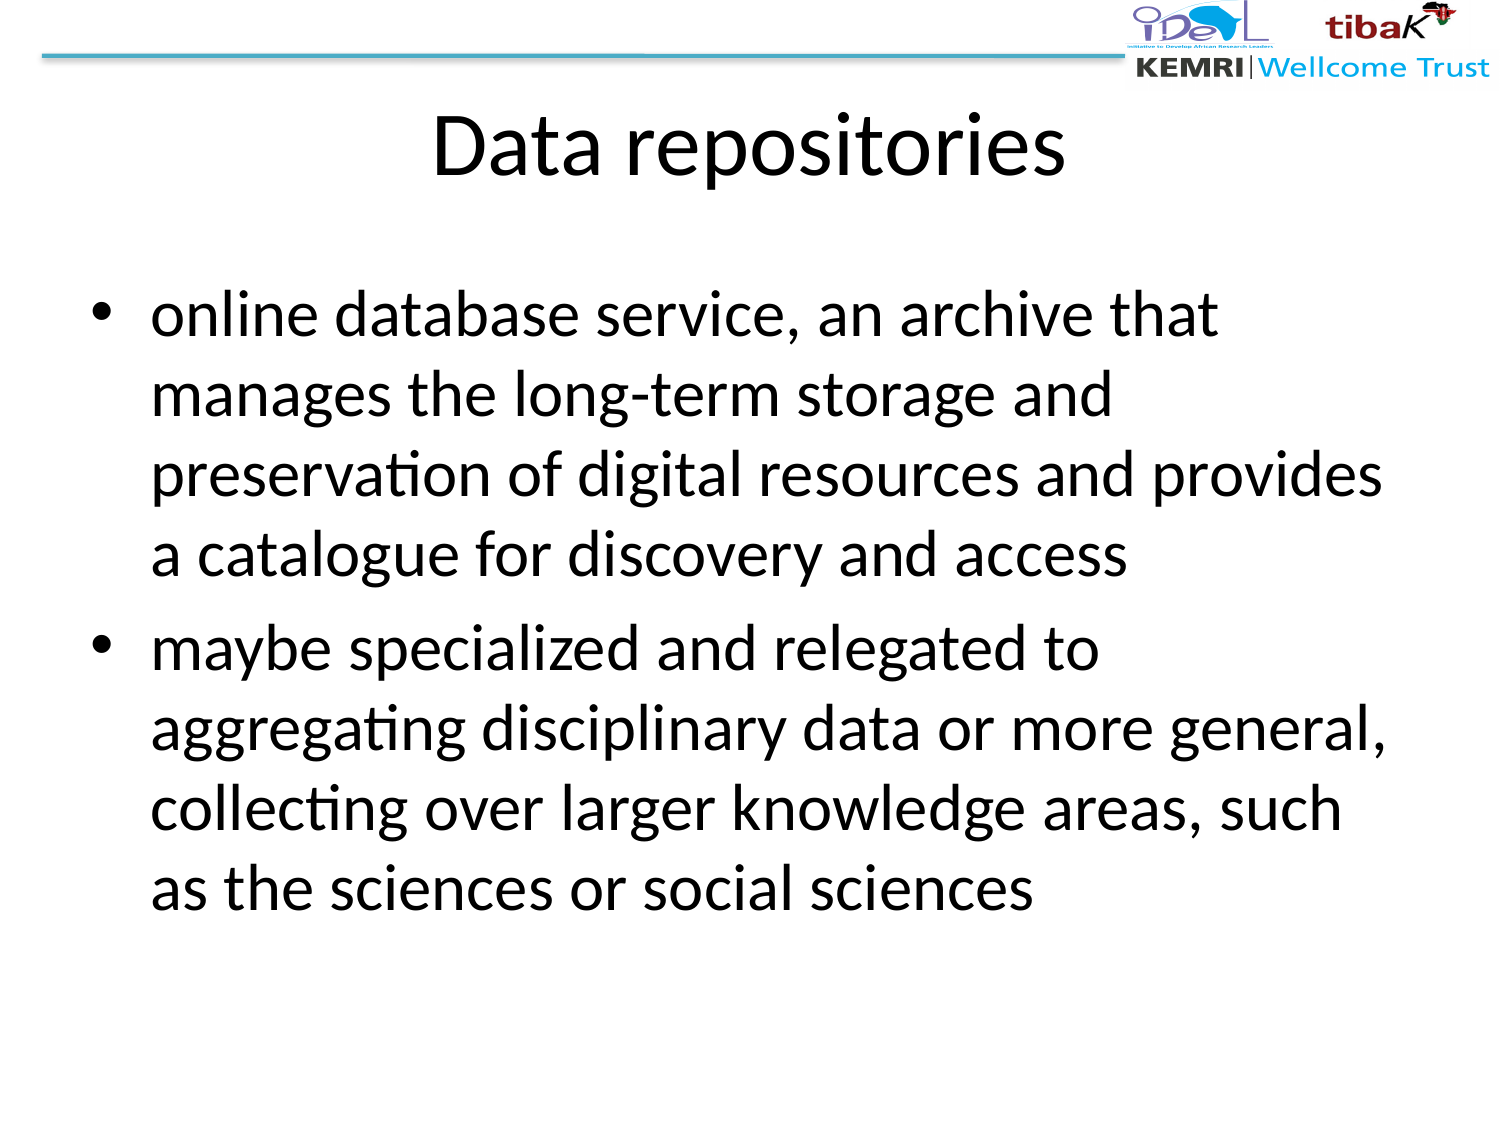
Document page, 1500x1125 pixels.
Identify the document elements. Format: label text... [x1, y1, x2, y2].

list online database service, an archive that manages the long-term storage and preservation of digital resources and provides a catalogue for discovery and access maybe specialized and relegated to aggregating disciplinary data or more general, collecting over larger knowledge areas, such as the sciences or social sciences [75, 262, 1425, 1005]
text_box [41, 0, 1500, 91]
title Data repositories [75, 99, 1425, 233]
